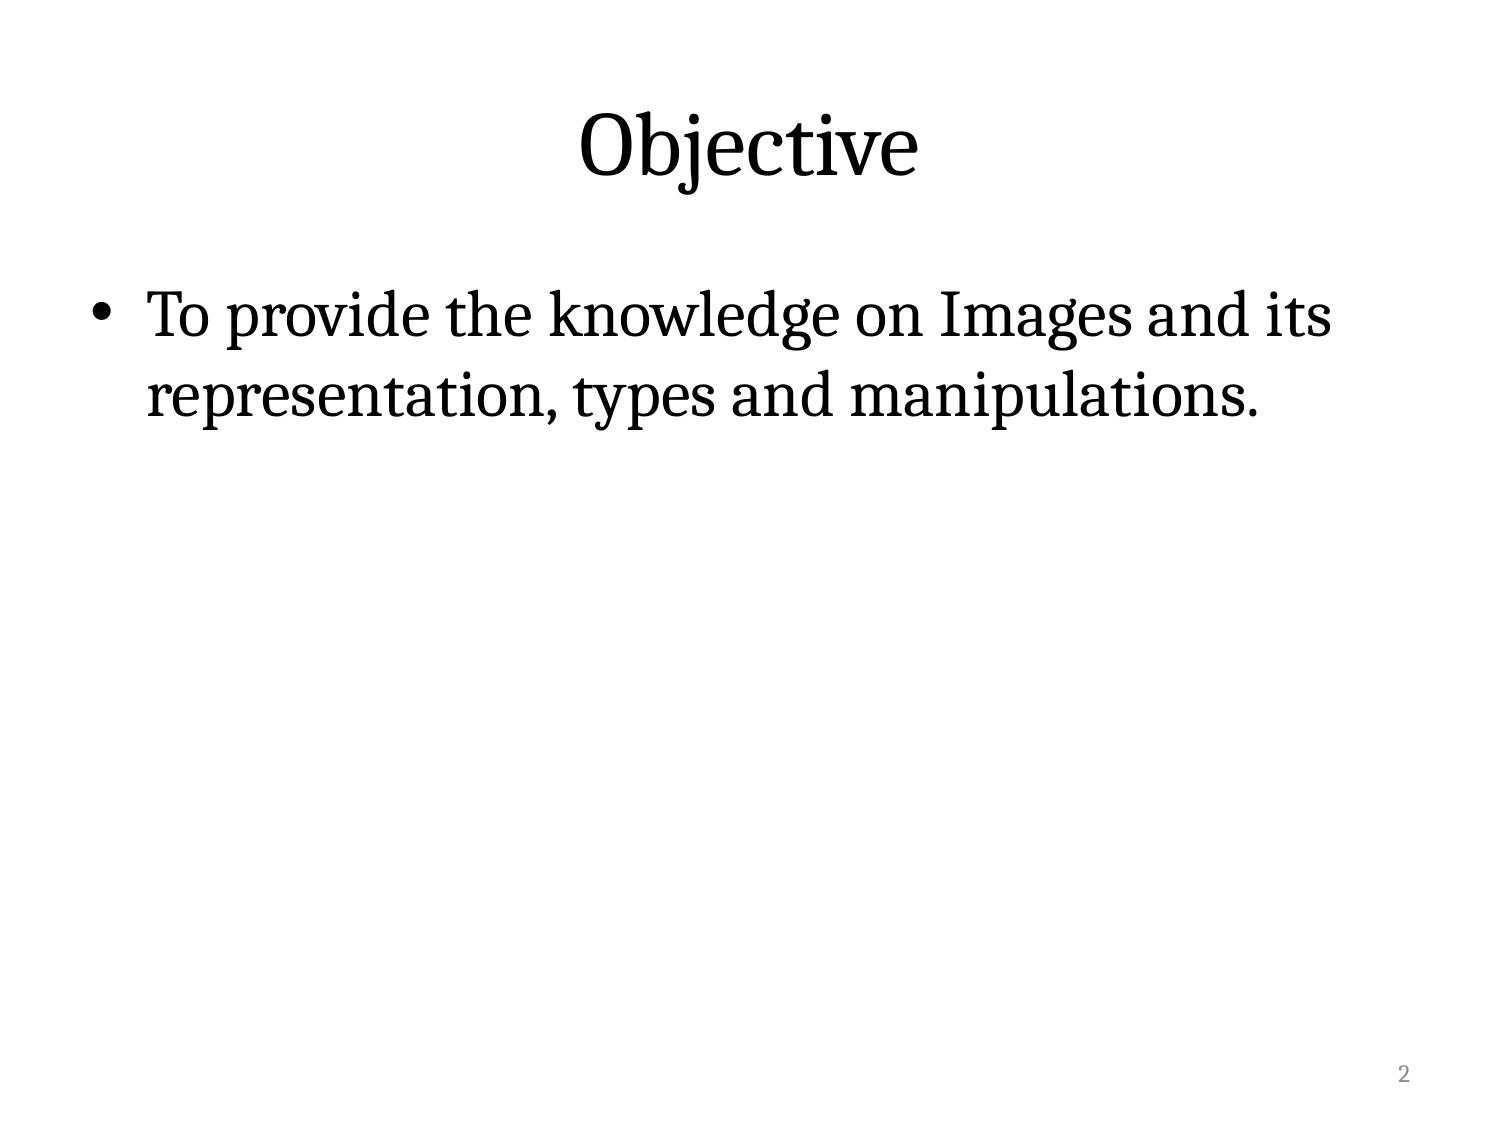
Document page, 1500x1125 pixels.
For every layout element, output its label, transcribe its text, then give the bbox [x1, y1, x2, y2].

title Objective [75, 45, 1425, 233]
list To provide the knowledge on Images and its representation, types and manipulations. [75, 262, 1425, 1005]
slide_number 2 [1074, 1042, 1425, 1103]
